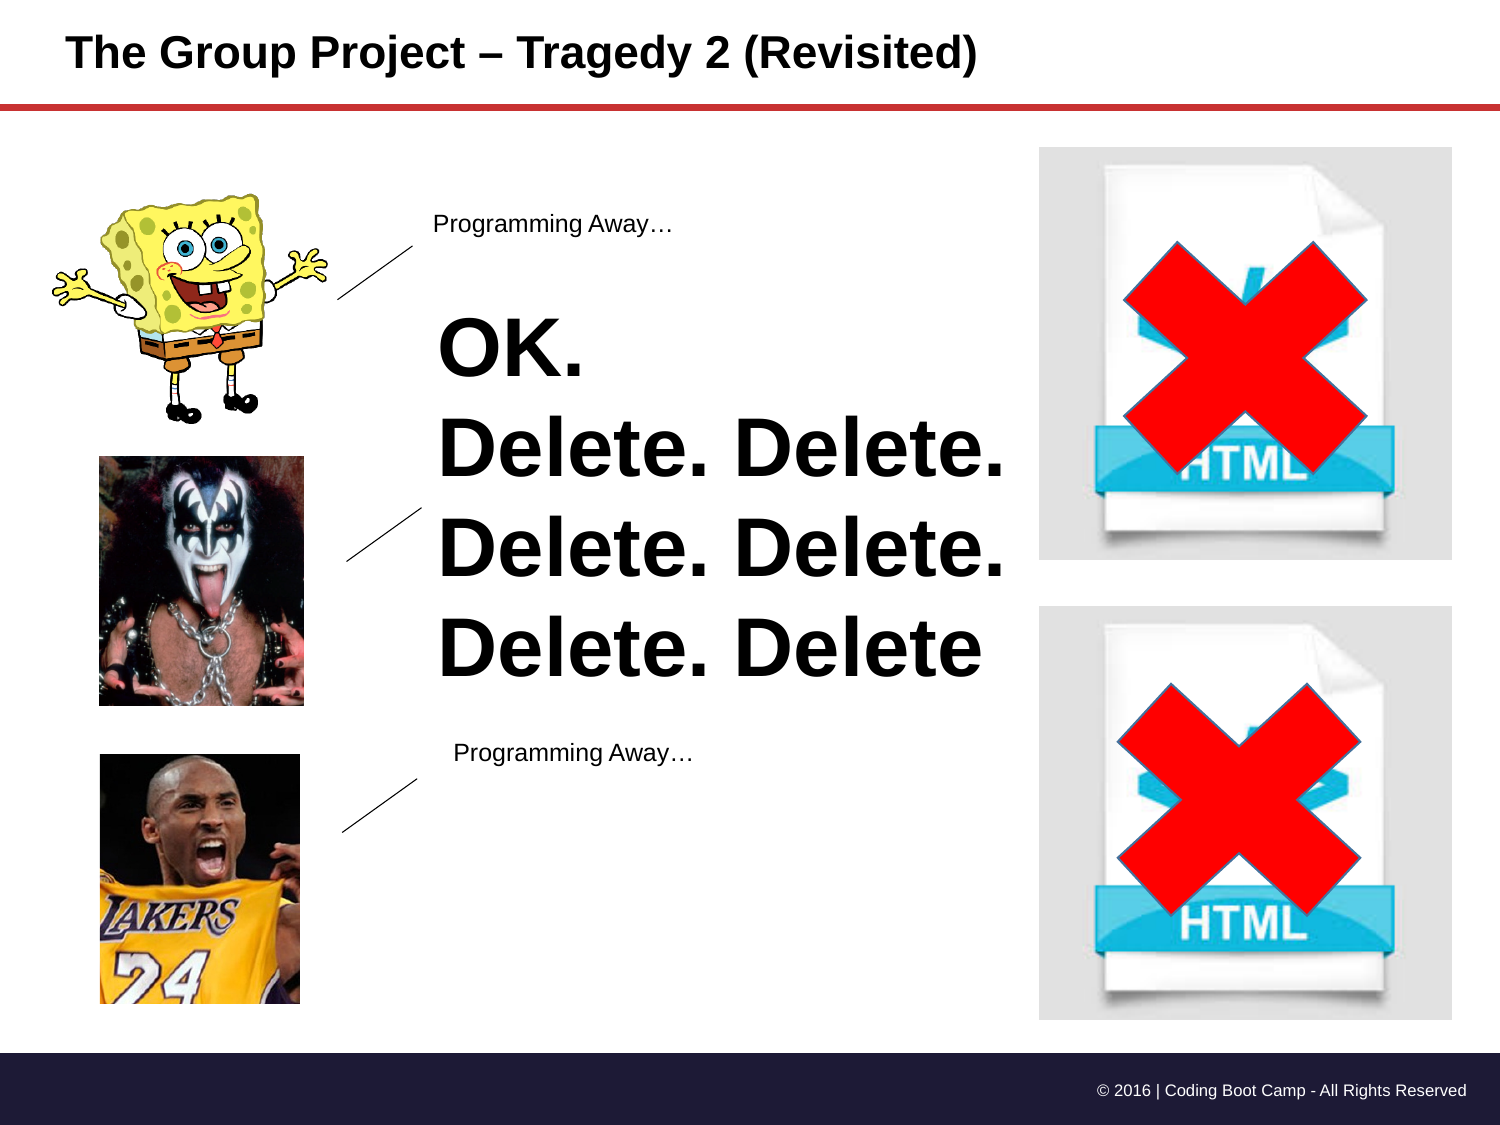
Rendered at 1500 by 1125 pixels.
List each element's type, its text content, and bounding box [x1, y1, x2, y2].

text_box OK. Delete. Delete. Delete. Delete. Delete. Delete [423, 285, 1025, 701]
text_box Programming Away… [438, 728, 710, 774]
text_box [342, 778, 418, 833]
picture [99, 456, 304, 706]
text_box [337, 245, 413, 300]
title The Group Project – Tragedy 2 (Revisited) [50, 0, 1040, 108]
picture [1039, 606, 1452, 1020]
picture [99, 754, 300, 1004]
picture [1039, 147, 1452, 560]
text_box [346, 507, 422, 562]
picture [47, 189, 333, 426]
text_box Programming Away… [418, 200, 690, 246]
